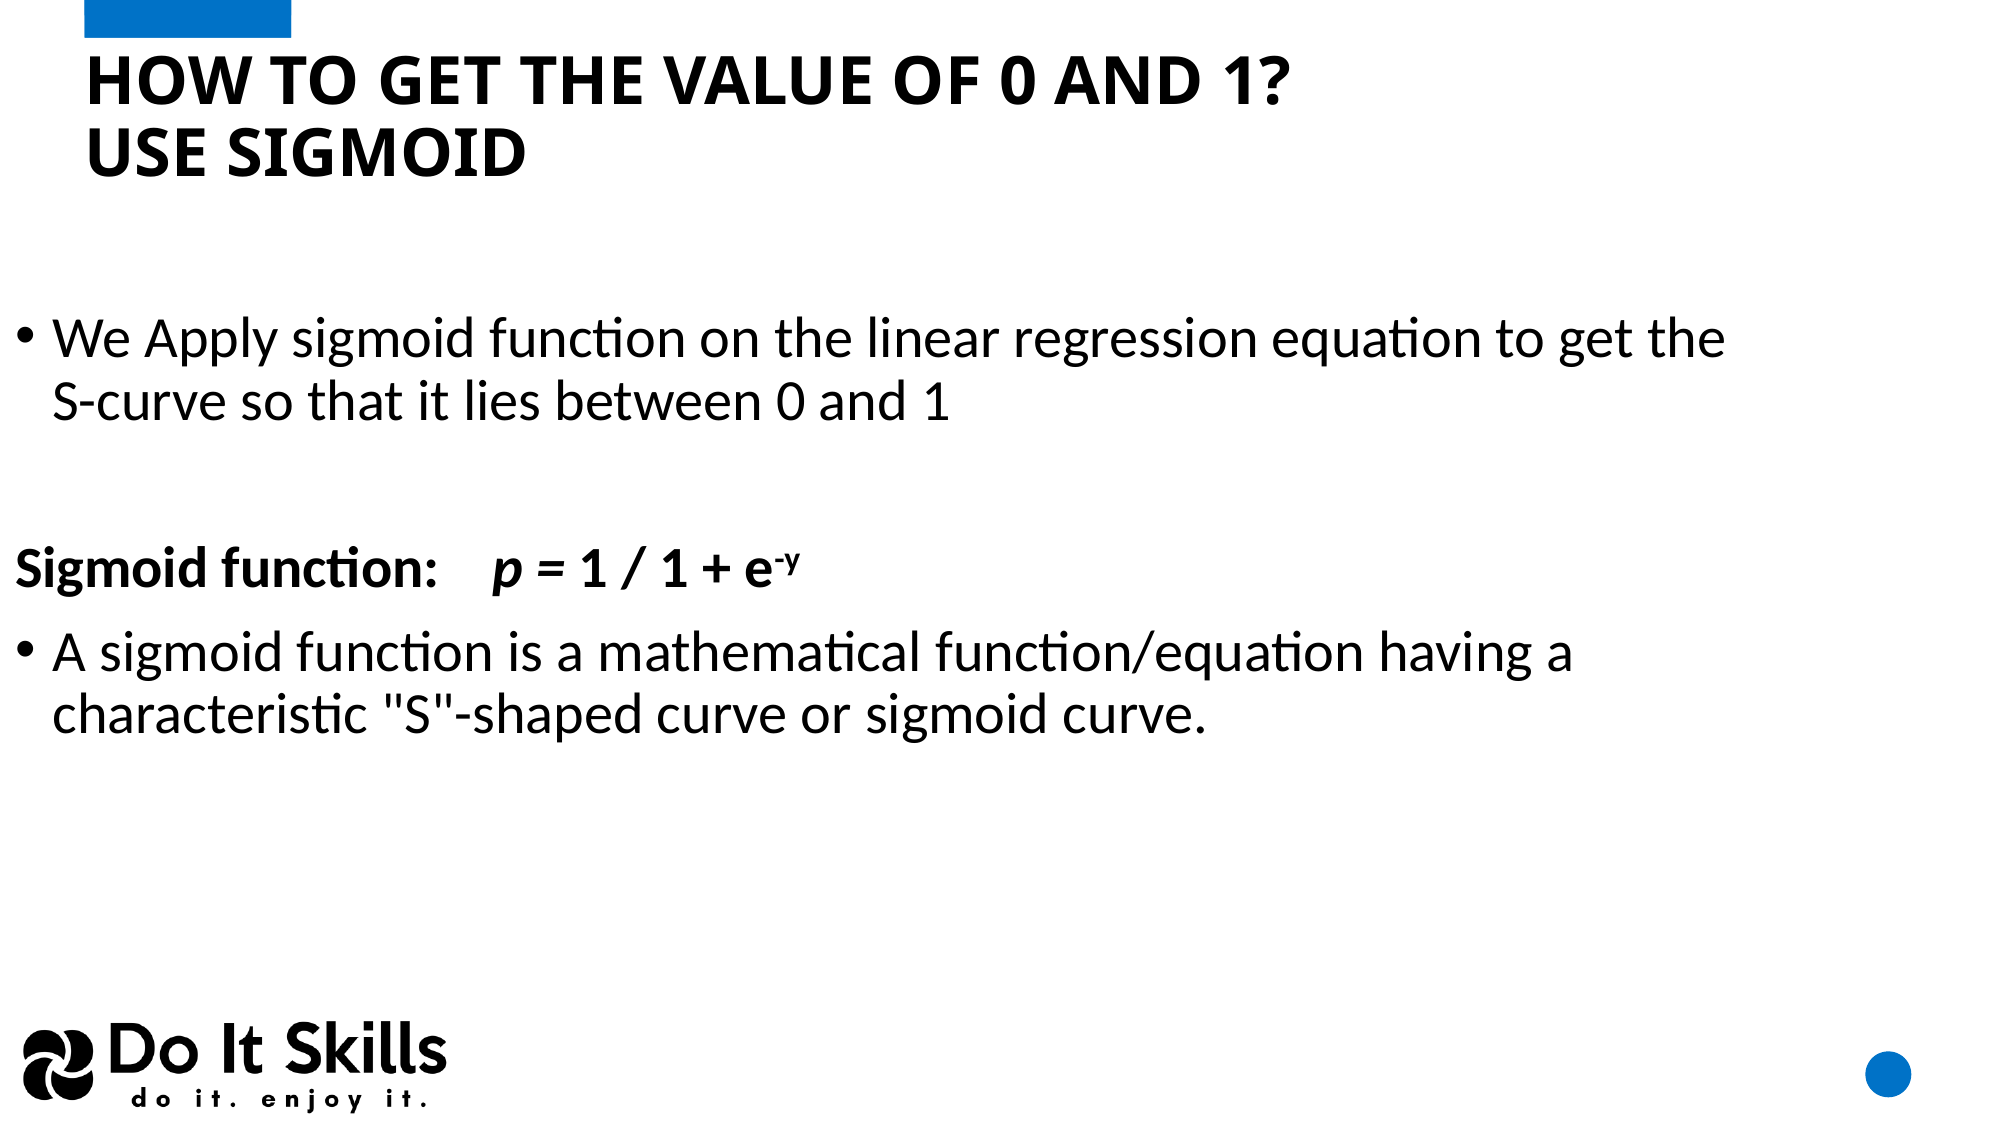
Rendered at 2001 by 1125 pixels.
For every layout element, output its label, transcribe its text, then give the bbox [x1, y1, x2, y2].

list We Apply sigmoid function on the linear regression equation to get the S-curve so that it lies between 0 and 1 Sigmoid function: p = 1 / 1 + e-y A sigmoid function is a mathematical function/equation having a characteristic "S"-shaped curve or sigmoid curve. [0, 299, 1778, 1014]
picture [0, 1014, 458, 1125]
title How to get the value of 0 and 1? Use Sigmoid [84, 40, 1914, 192]
